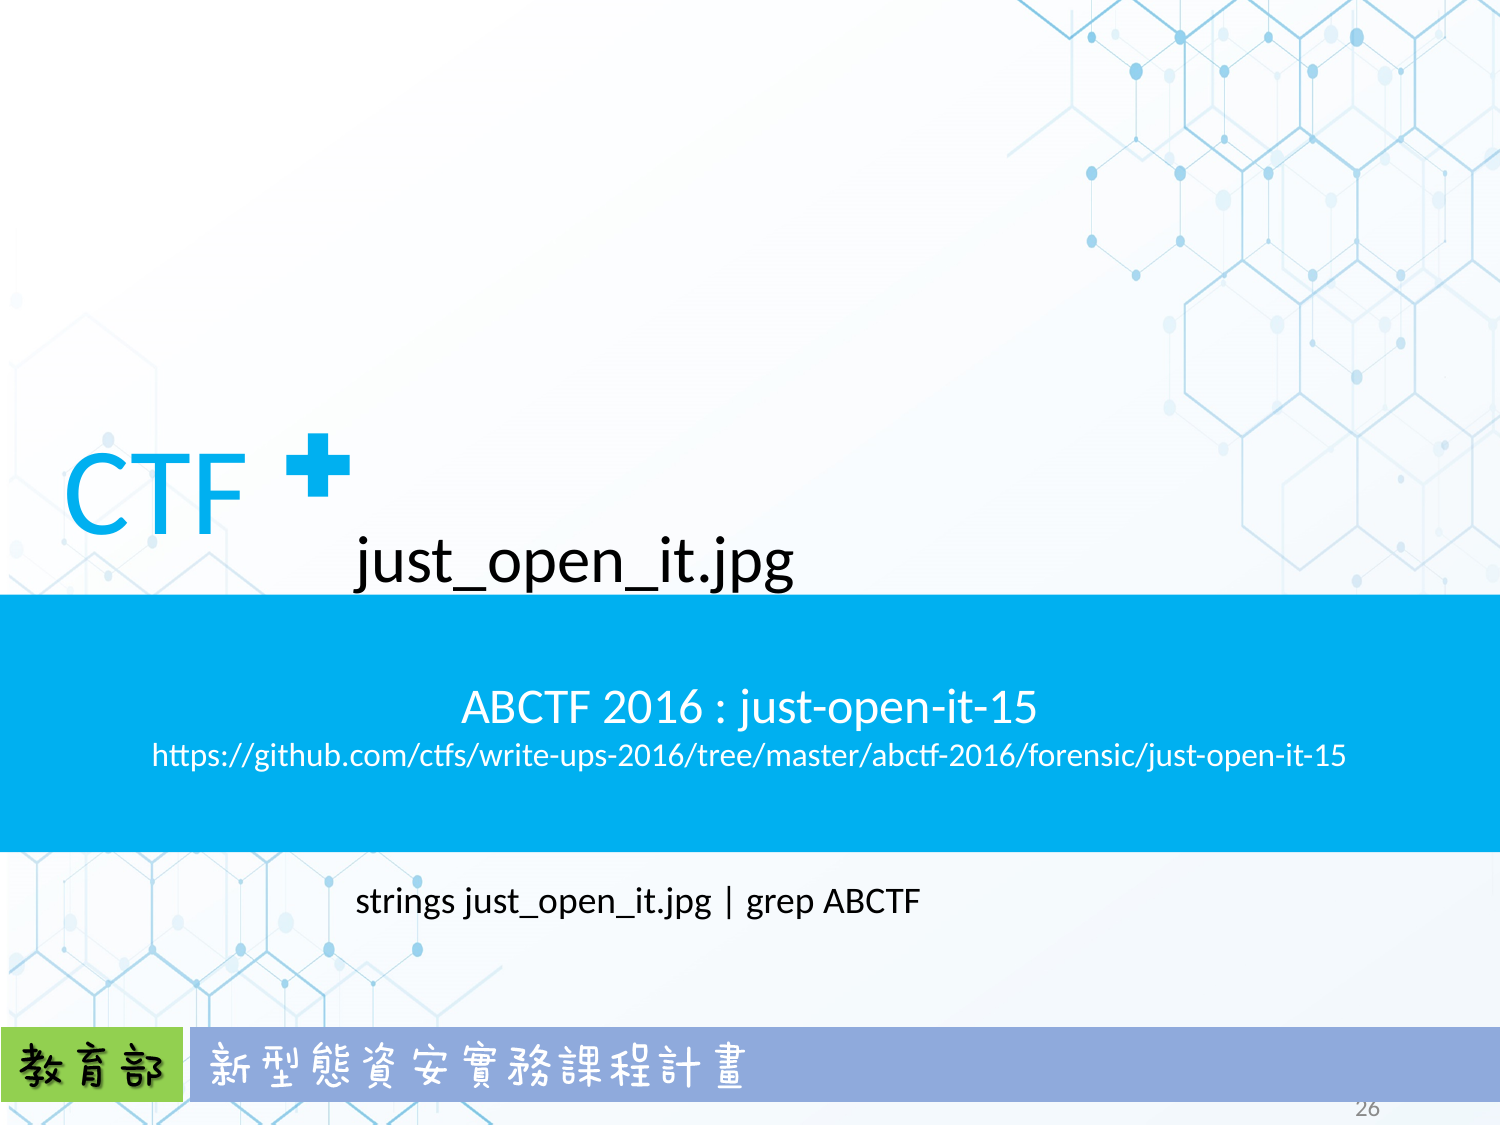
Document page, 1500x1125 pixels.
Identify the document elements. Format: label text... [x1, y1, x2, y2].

picture [0, 0, 1500, 594]
picture [0, 853, 1500, 1125]
text_box CTF [48, 402, 265, 568]
text_box [285, 432, 351, 498]
text_box ABCTF 2016 : just-open-it-15 https://github.com/ctfs/write-ups-2016/tree/master/abctf-2016/forensic/just-open-it-15 [0, 594, 1500, 853]
text_box strings just_open_it.jpg | grep ABCTF [340, 869, 937, 929]
text_box just_open_it.jpg [340, 508, 811, 603]
